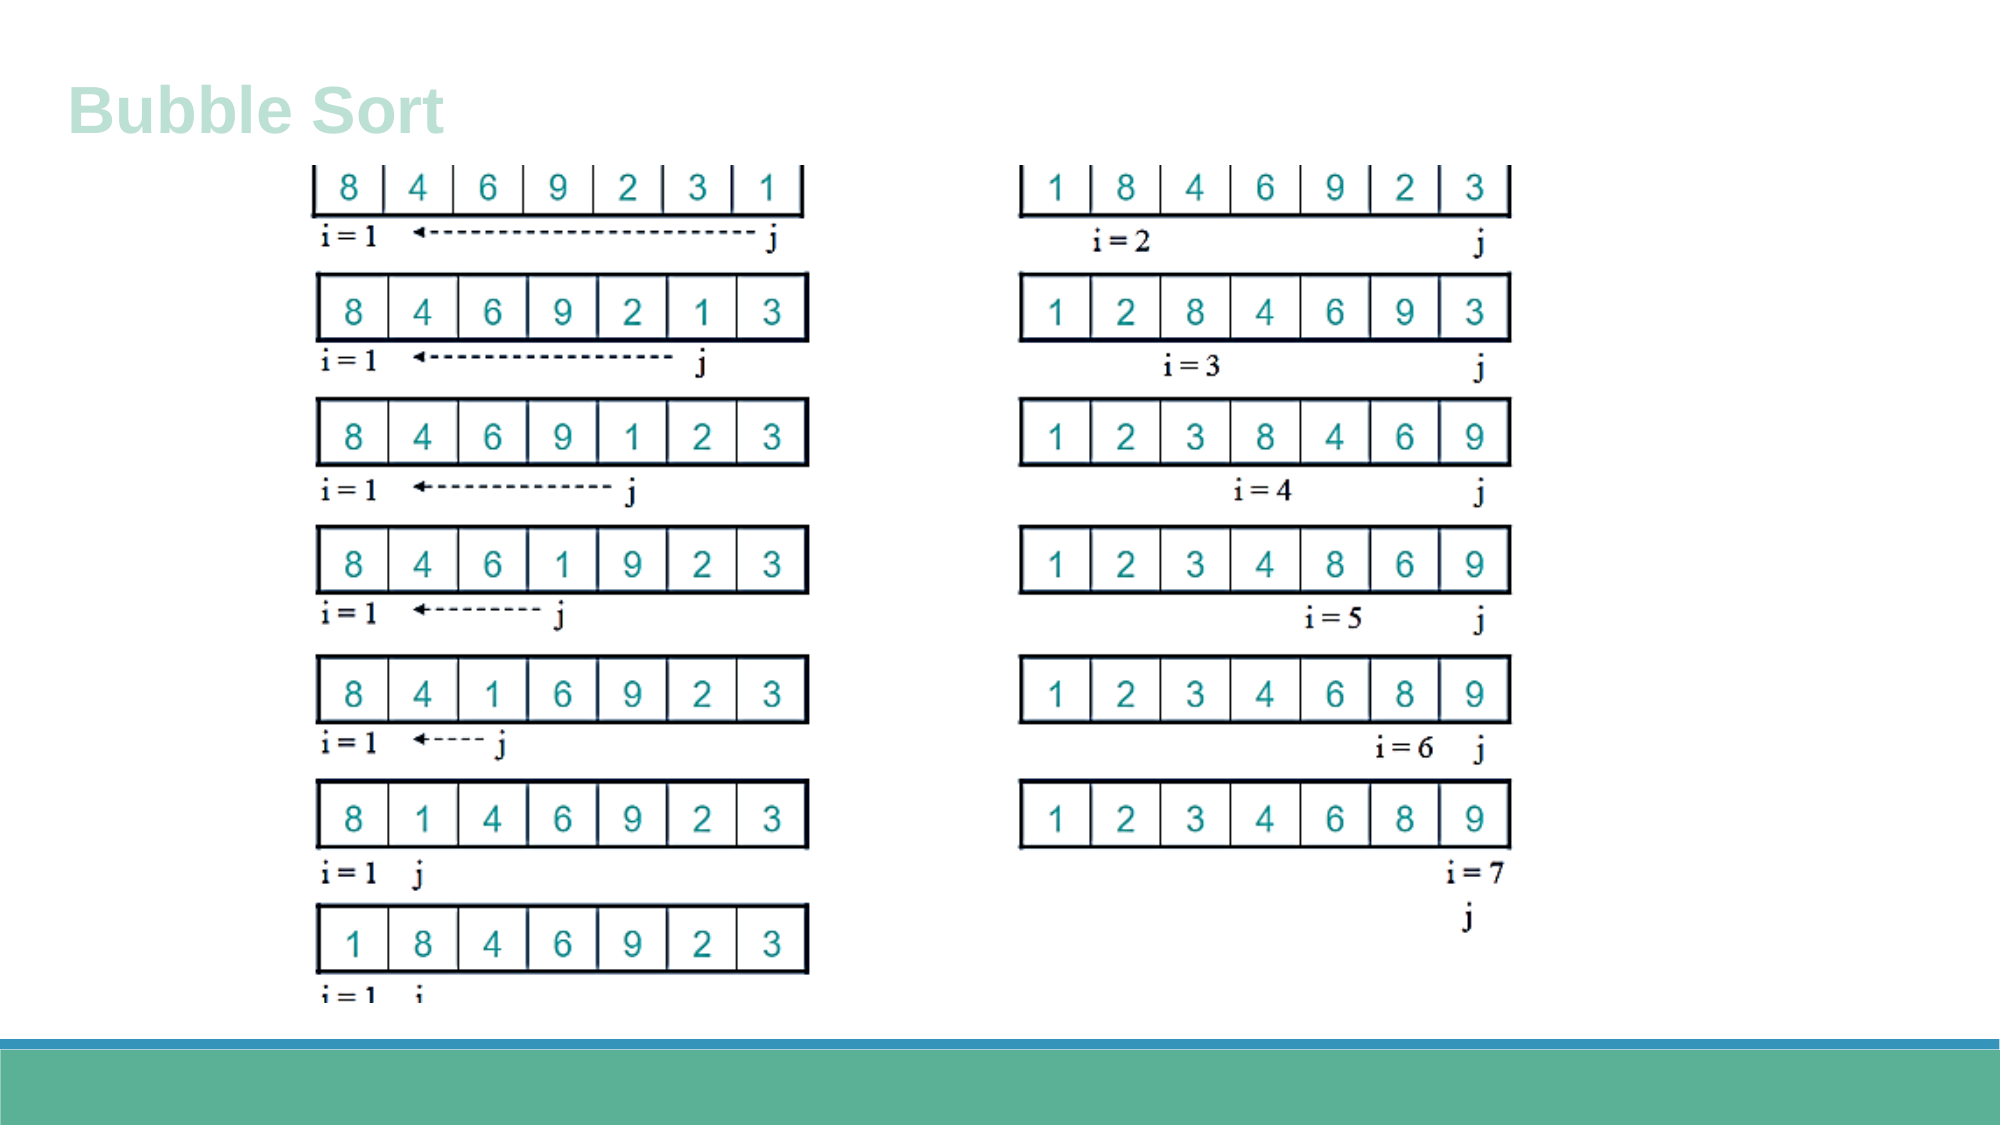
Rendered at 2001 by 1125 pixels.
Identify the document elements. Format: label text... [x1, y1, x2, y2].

text_box Bubble Sort [52, 59, 461, 155]
picture [290, 165, 1520, 1017]
